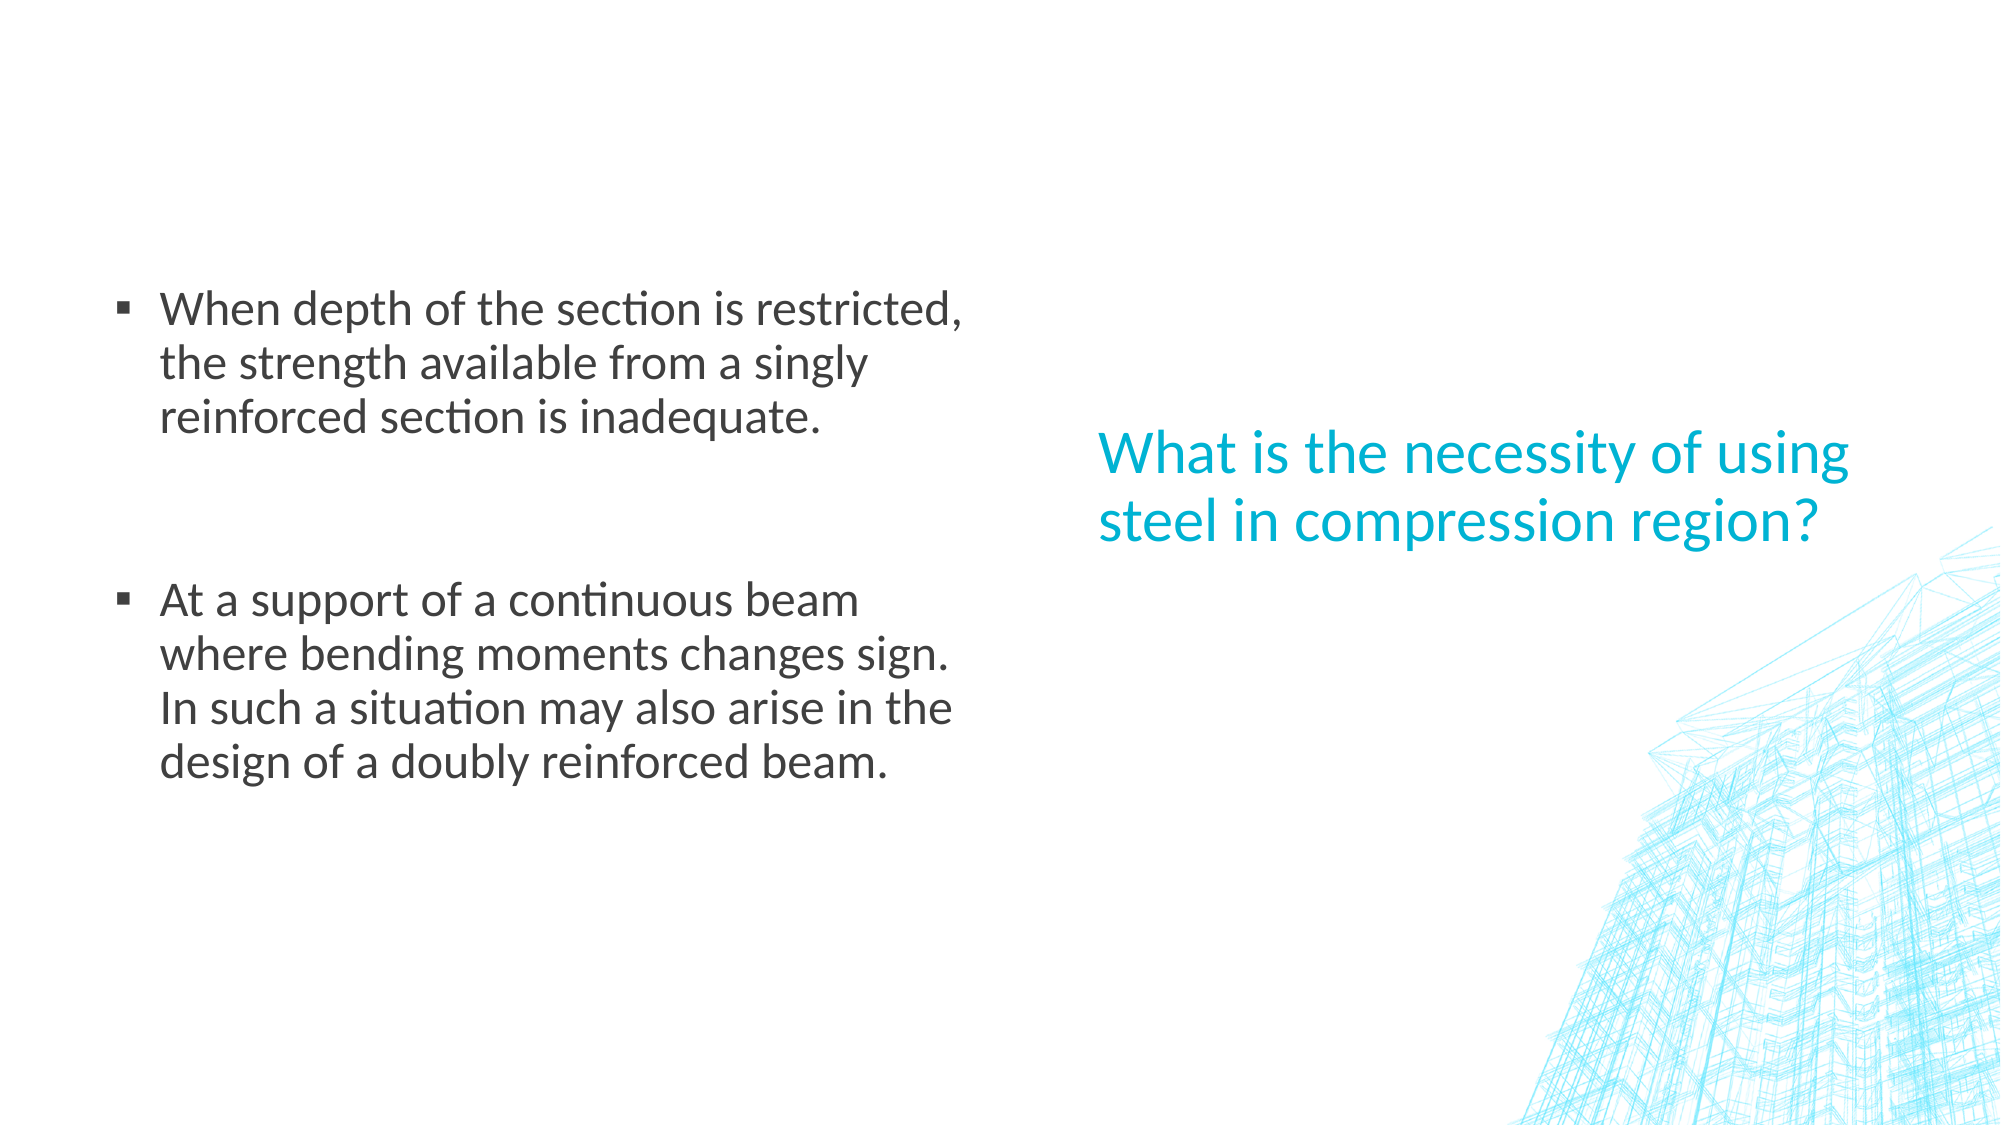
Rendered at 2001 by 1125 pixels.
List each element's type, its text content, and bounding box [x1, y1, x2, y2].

list What is the necessity of using steel in compression region? [1083, 412, 1872, 713]
list When depth of the section is restricted, the strength available from a singly reinforced section is inadequate. At a support of a continuous beam where bending moments changes sign. In such a situation may also arise in the design of a doubly reinforced beam. [99, 275, 1000, 880]
picture [0, 0, 2001, 1125]
